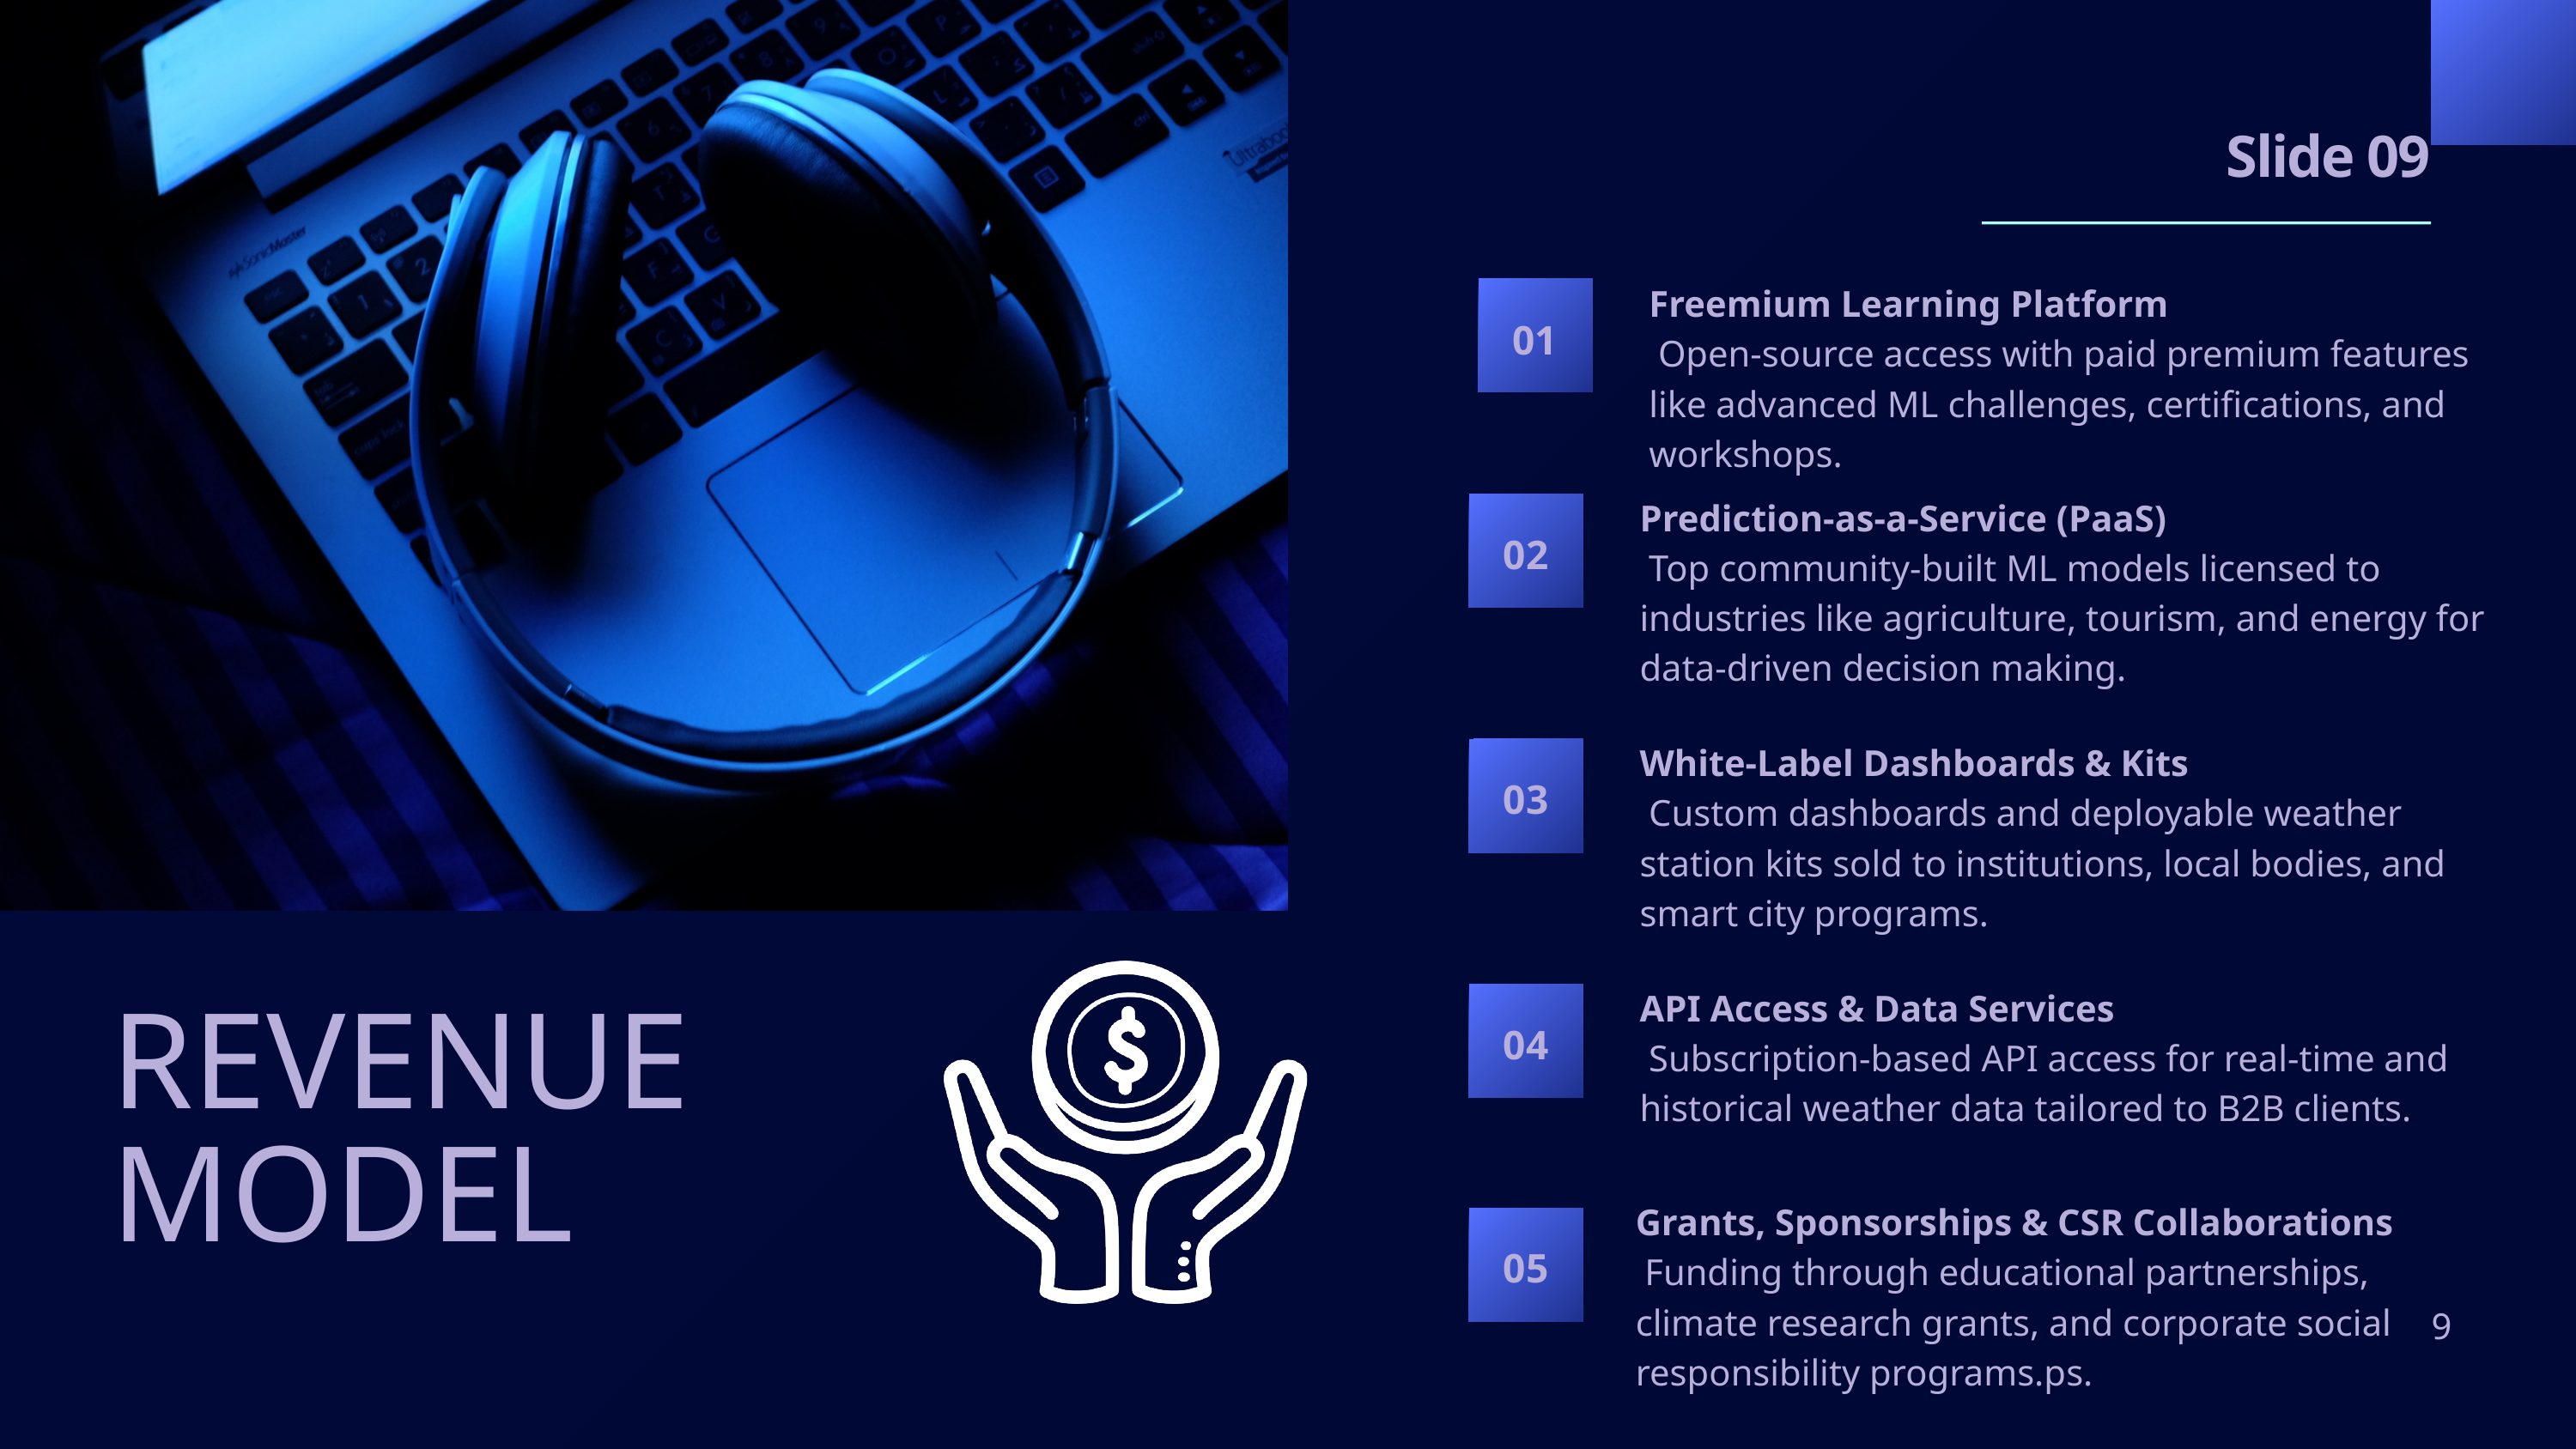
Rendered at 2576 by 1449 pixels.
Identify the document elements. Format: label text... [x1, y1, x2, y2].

text_box Prediction-as-a-Service (PaaS) Top community-built ML models licensed to industries like agriculture, tourism, and energy for data-driven decision making. [1639, 488, 2494, 689]
text_box [940, 961, 1310, 1304]
text_box Grants, Sponsorships & CSR Collaborations Funding through educational partnerships, climate research grants, and corporate social responsibility programs.ps. [1635, 1192, 2490, 1393]
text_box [2430, 0, 2576, 145]
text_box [1468, 738, 1583, 853]
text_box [1468, 494, 1583, 608]
text_box REVENUE MODEL [111, 1001, 1177, 1269]
text_box White-Label Dashboards & Kits Custom dashboards and deployable weather station kits sold to institutions, local bodies, and smart city programs. [1639, 733, 2494, 934]
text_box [0, 0, 1289, 912]
text_box 9 [2431, 1296, 2452, 1348]
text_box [1468, 983, 1583, 1098]
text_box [1478, 278, 2504, 470]
text_box API Access & Data Services Subscription-based API access for real-time and historical weather data tailored to B2B clients. [1639, 979, 2494, 1129]
text_box Slide 09 [1981, 130, 2432, 189]
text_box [1468, 1207, 1583, 1322]
